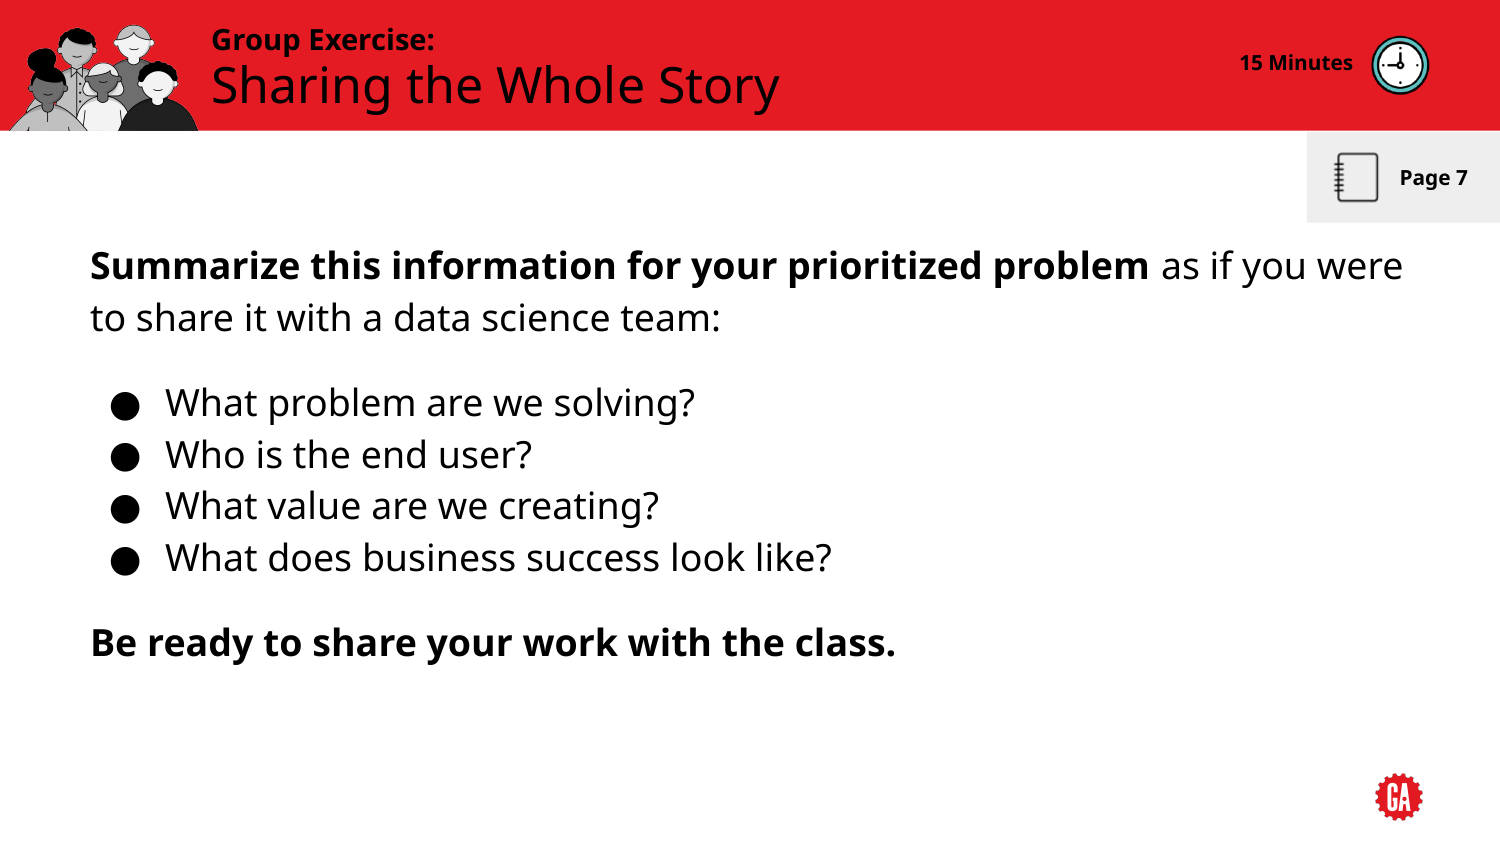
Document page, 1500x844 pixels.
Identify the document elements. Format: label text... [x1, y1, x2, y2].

picture [1329, 150, 1385, 205]
picture [1373, 771, 1425, 823]
list Summarize this information for your prioritized problem as if you were to share it with a data science team: What problem are we solving? Who is the end user? What value are we creating? What does business success look like? Be ready to share your work with the class. [75, 220, 1425, 670]
subtitle 15 Minutes [1148, 34, 1369, 89]
title Sharing the Whole Story [196, 38, 1018, 115]
picture [1368, 32, 1433, 98]
picture [8, 22, 199, 131]
text_box [1306, 131, 1500, 223]
text_box Page 7 [1384, 133, 1500, 221]
